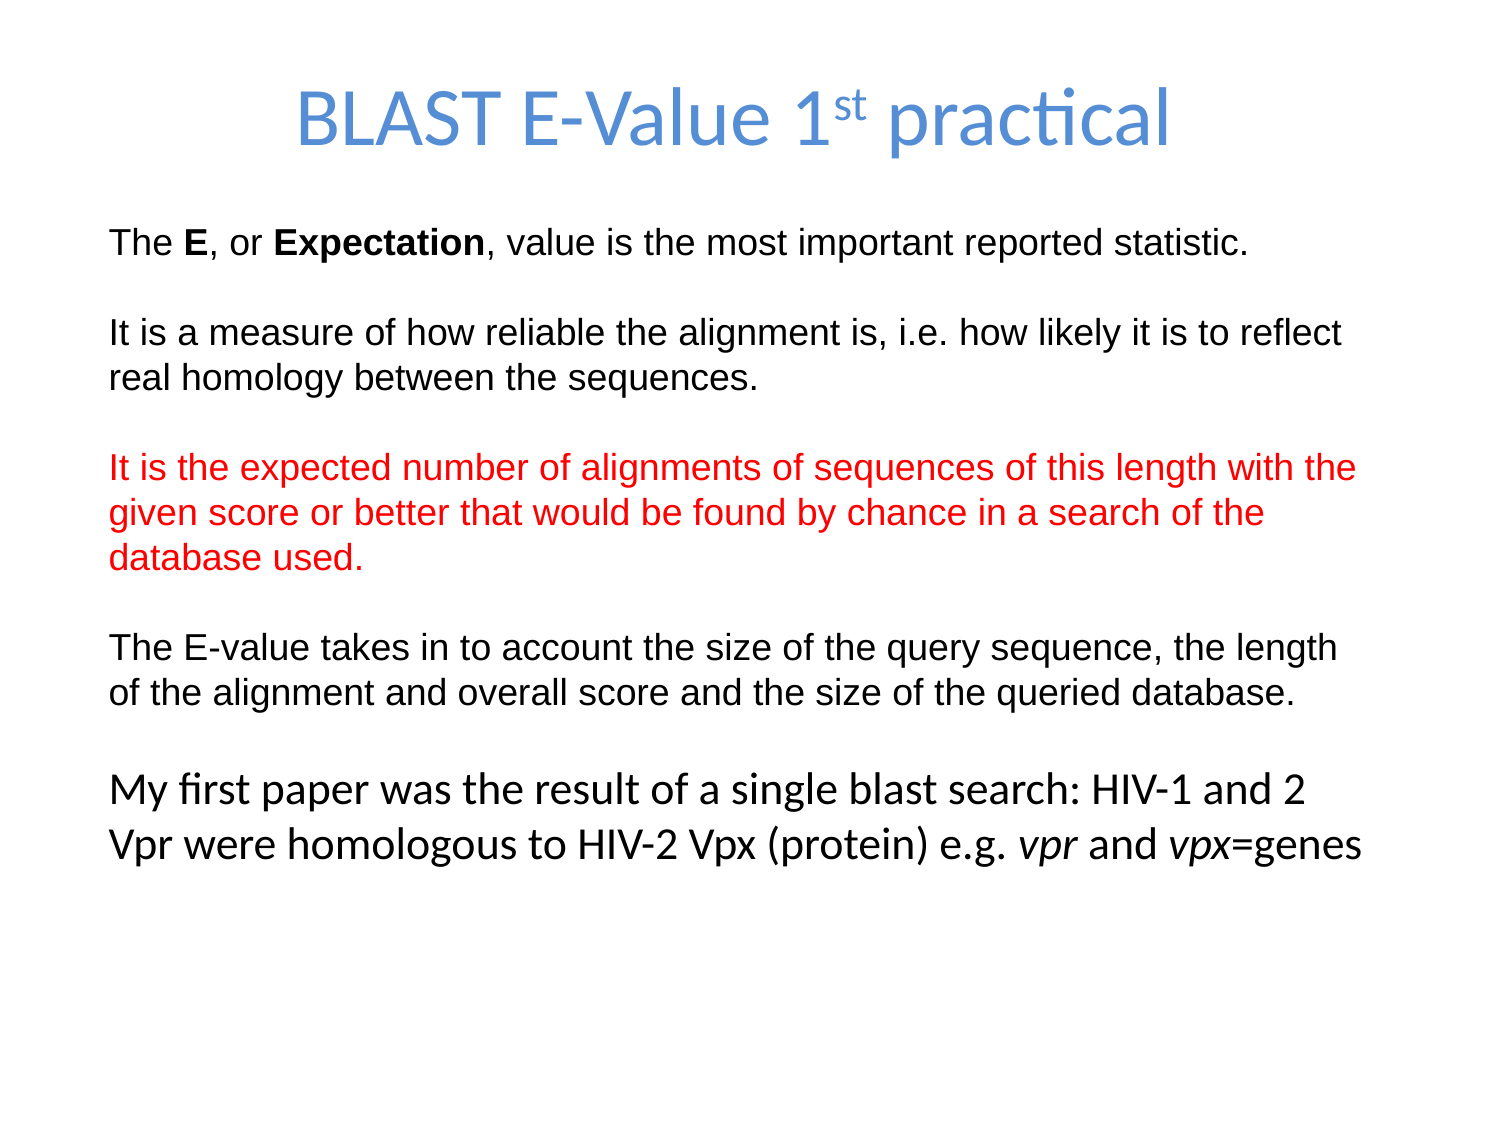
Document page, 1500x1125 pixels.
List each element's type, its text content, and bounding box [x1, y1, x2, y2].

title BLAST E-Value 1st practical [59, 59, 1409, 166]
text_box The E, or Expectation, value is the most important reported statistic. It is a measure of how reliable the alignment is, i.e. how likely it is to reflect real homology between the sequences. It is the expected number of alignments of sequences of this length with the given score or better that would be found by chance in a search of the database used. The E-value takes in to account the size of the query sequence, the length of the alignment and overall score and the size of the queried database. My first paper was the result of a single blast search: HIV-1 and 2 Vpr were homologous to HIV-2 Vpx (protein) e.g. vpr and vpx=genes [93, 210, 1395, 876]
